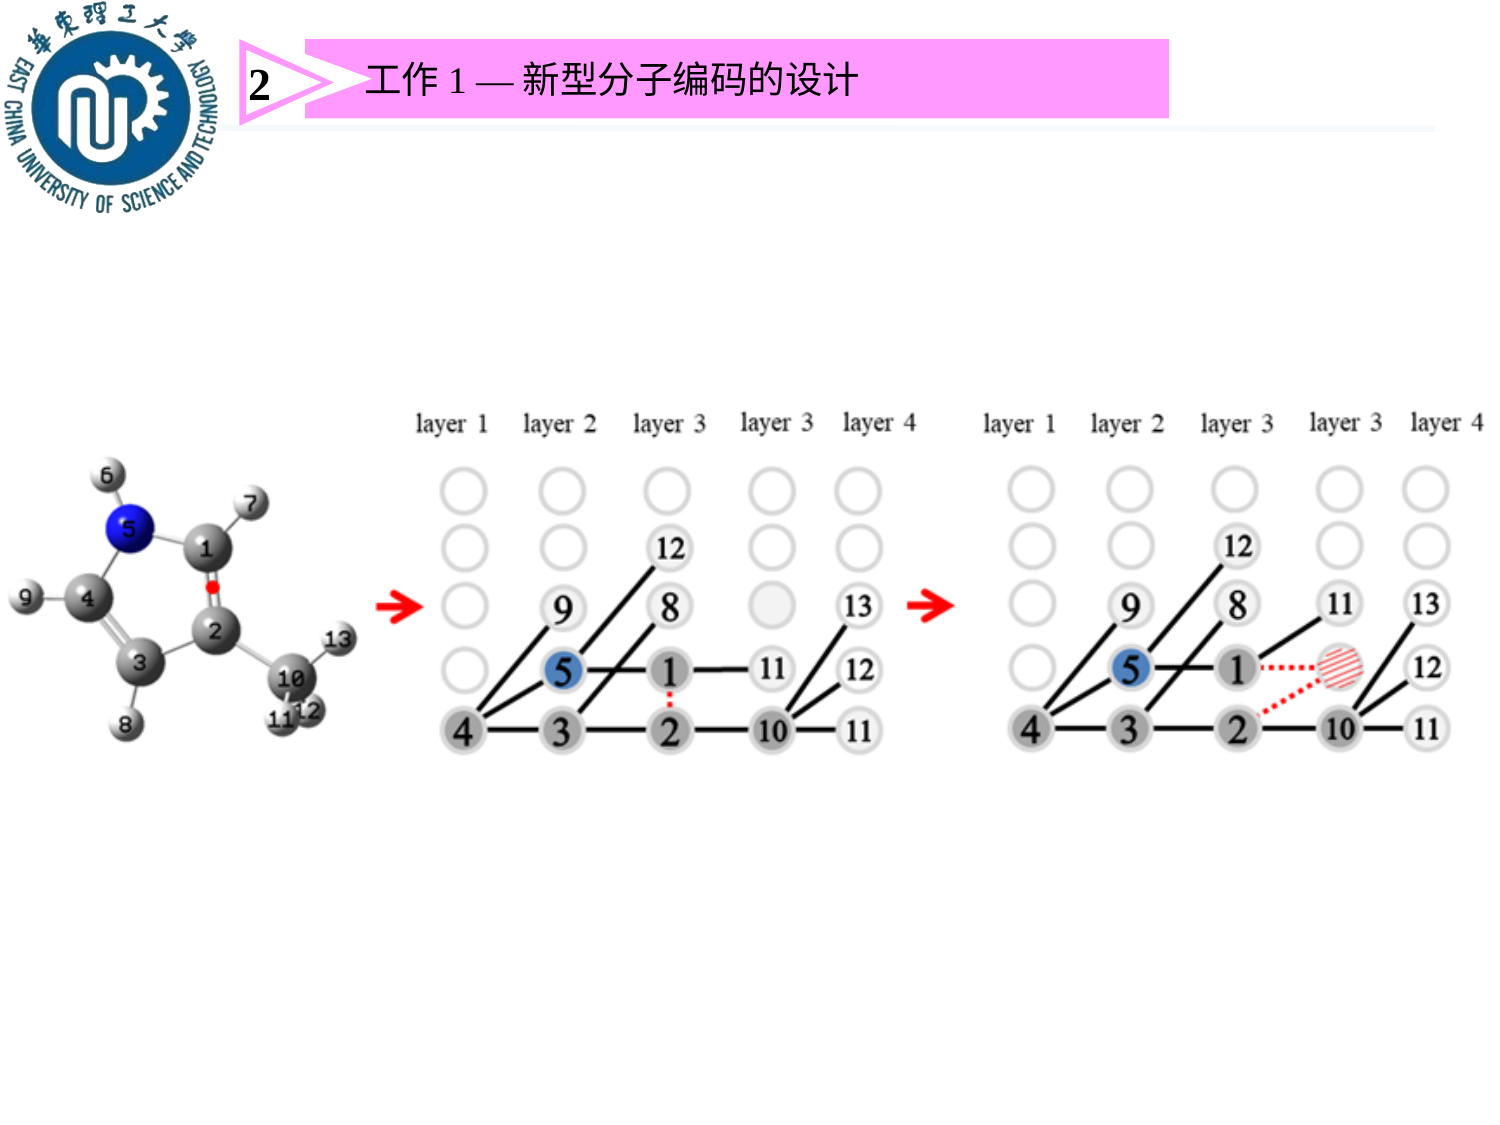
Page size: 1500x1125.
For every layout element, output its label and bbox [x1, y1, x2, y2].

text_box [0, 0, 1436, 218]
picture [0, 396, 1498, 773]
